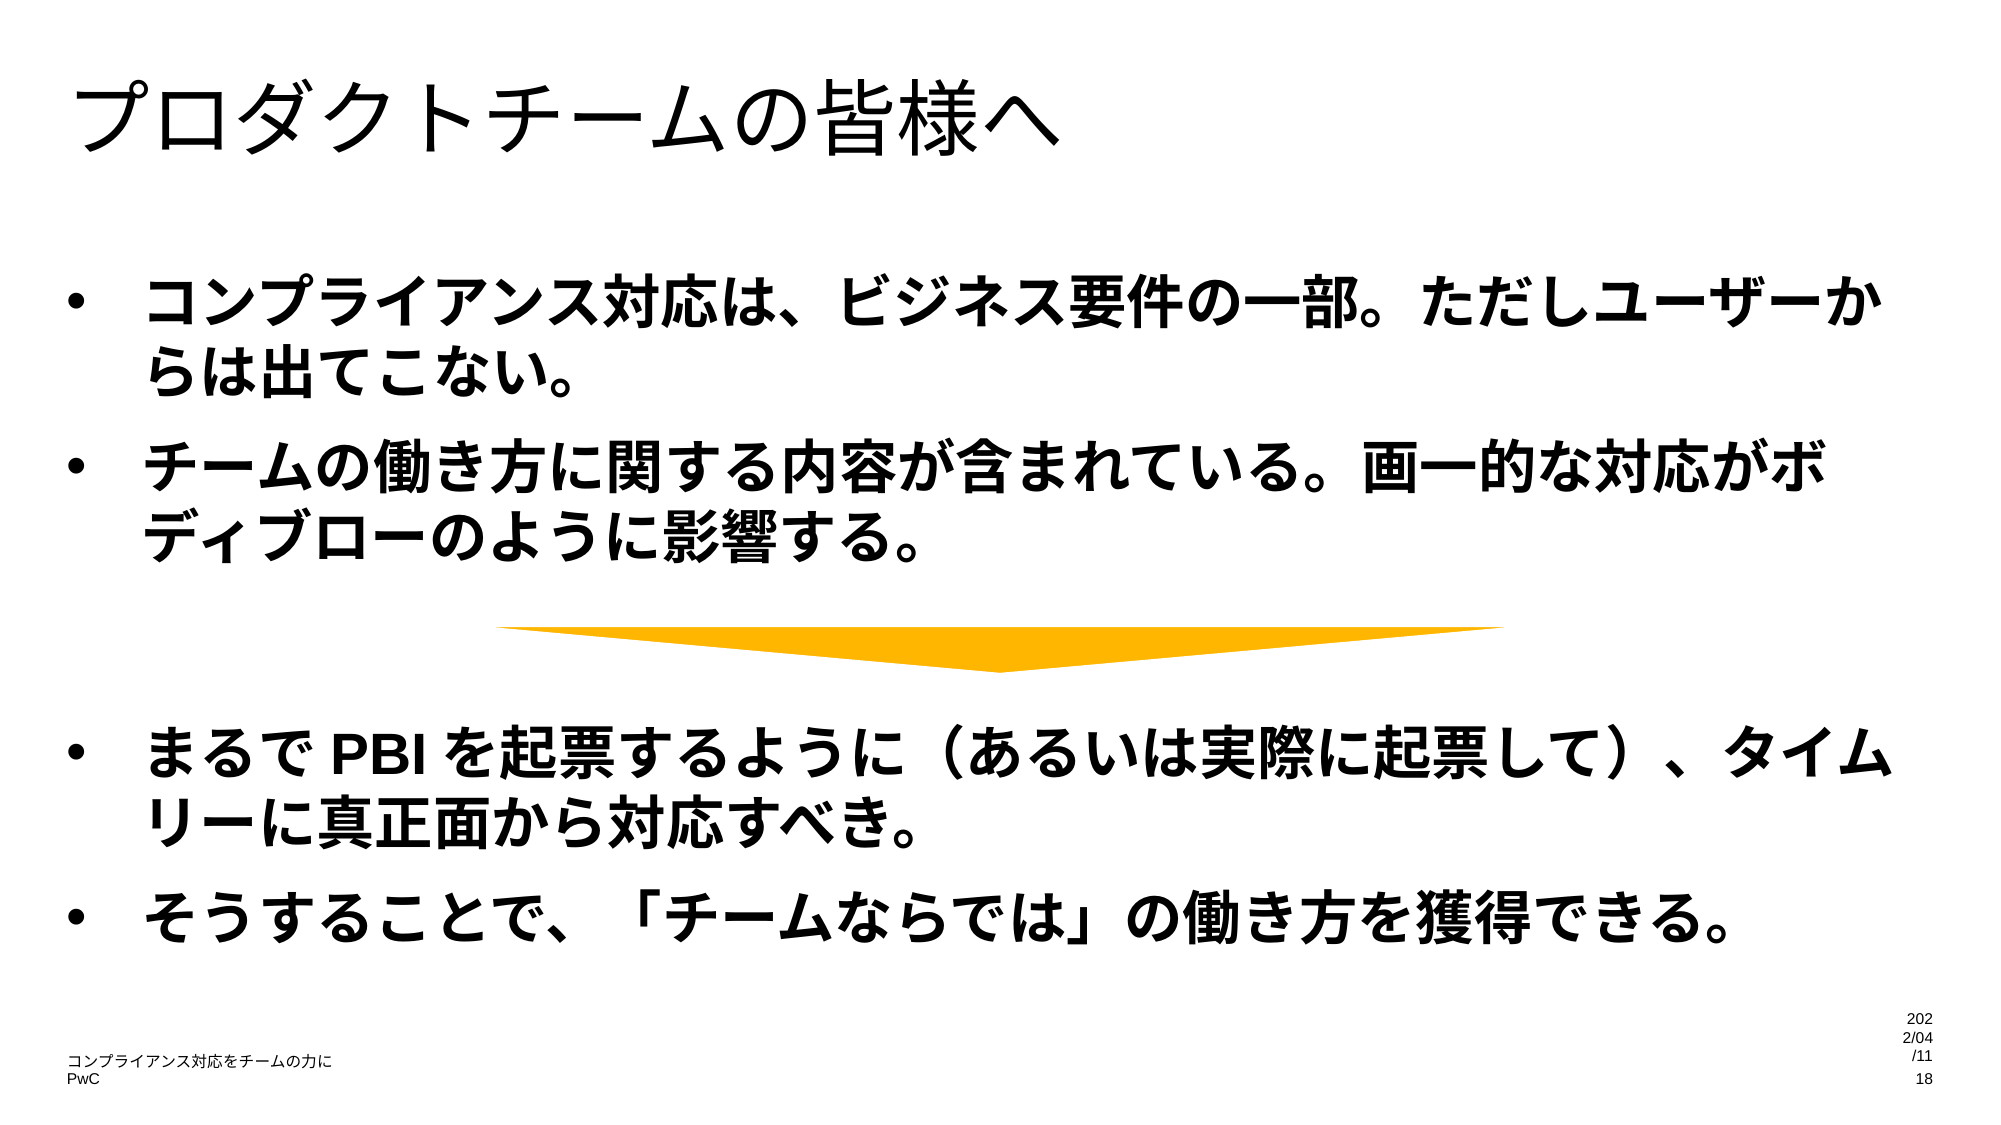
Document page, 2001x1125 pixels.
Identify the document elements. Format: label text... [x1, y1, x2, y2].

list コンプライアンス対応は、ビジネス要件の一部。ただしユーザーからは出てこない。 チームの働き方に関する内容が含まれている。画一的な対応がボディブローのように影響する。 [66, 264, 1933, 584]
title プロダクトチームの皆様へ [66, 66, 1933, 264]
footer コンプライアンス対応をチームの力に [66, 1051, 658, 1071]
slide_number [1900, 1046, 1934, 1065]
slide_number 18 [1913, 1068, 1934, 1088]
text_box [474, 626, 1526, 674]
text_box まるでPBIを起票するように（あるいは実際に起票して）、タイムリーに真正面から対応すべき。 そうすることで、「チームならでは」の働き方を獲得できる。 [66, 716, 1933, 1035]
